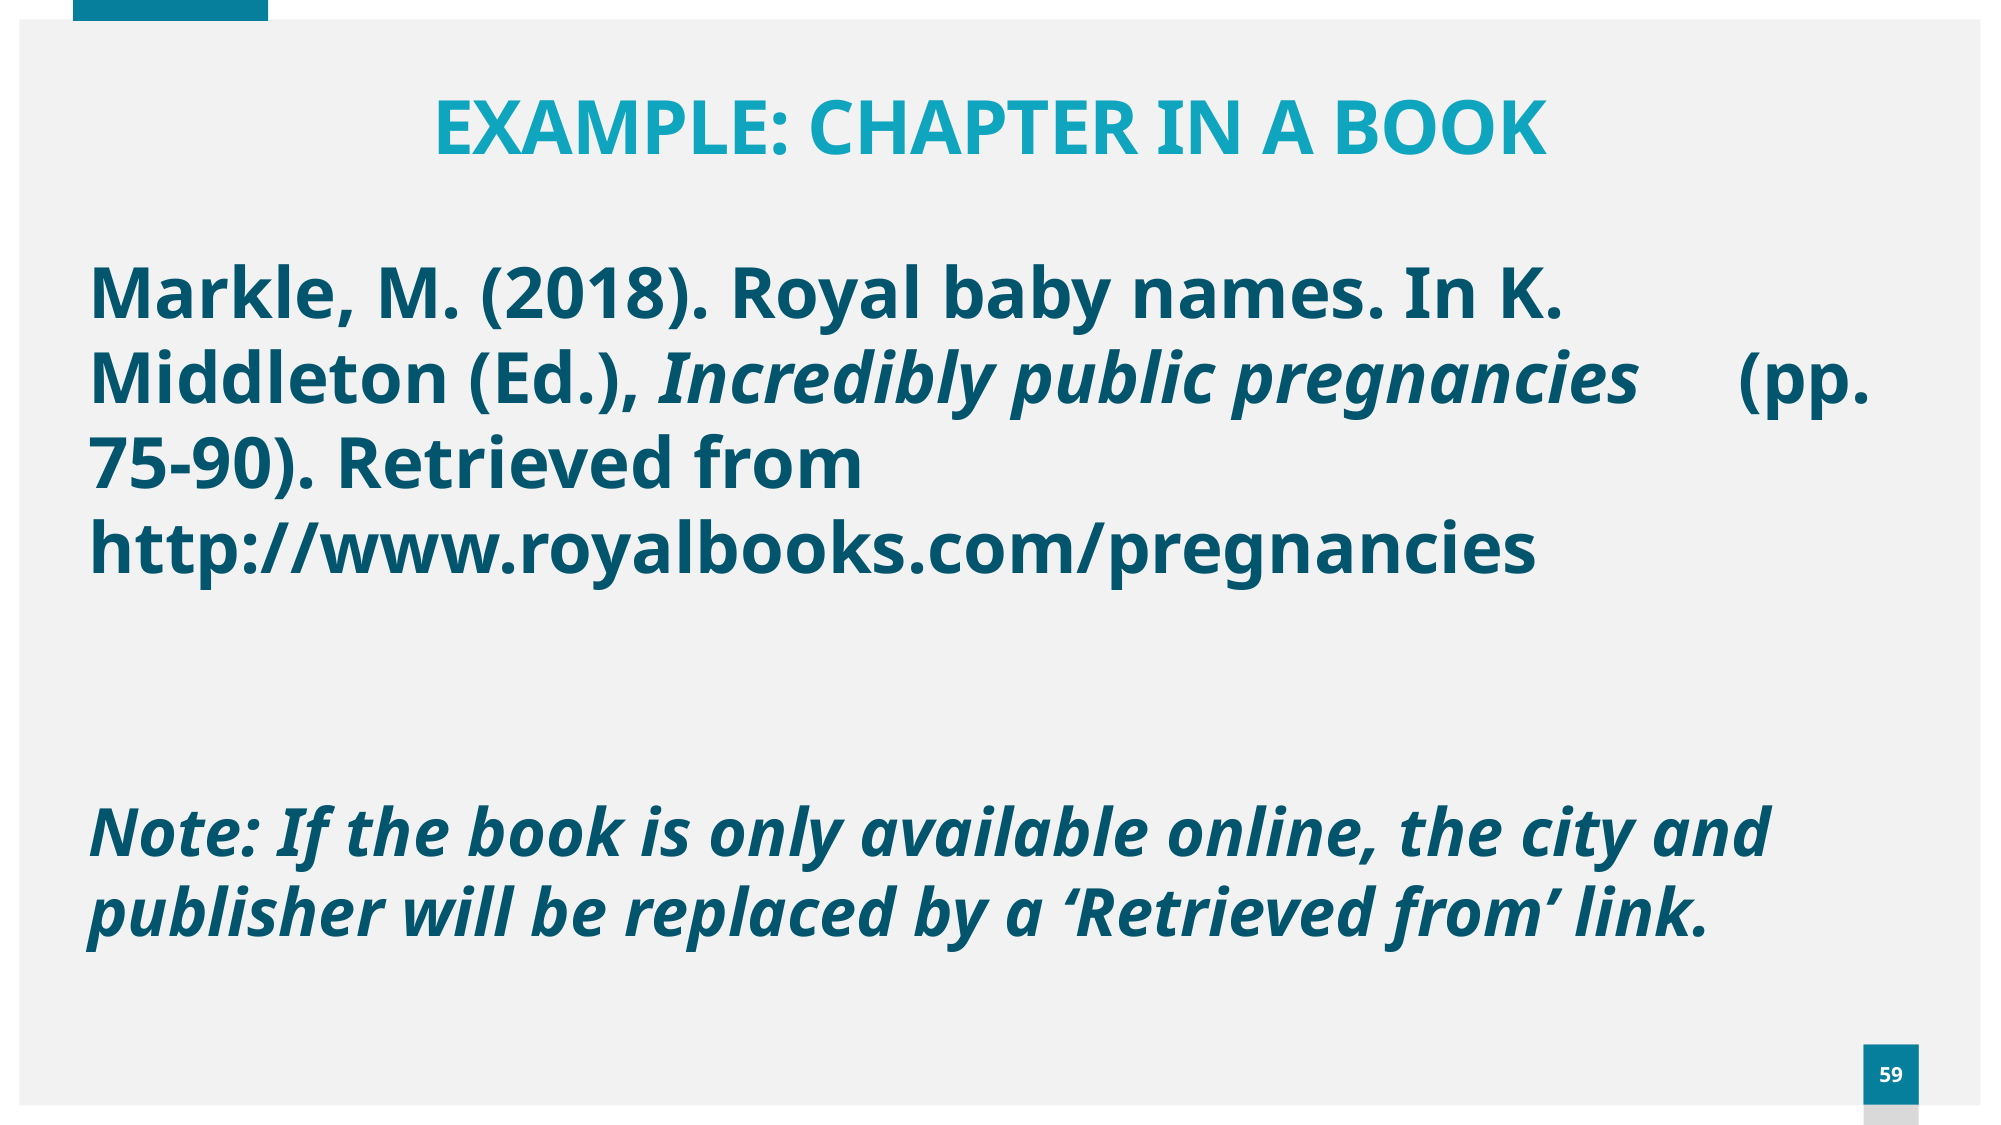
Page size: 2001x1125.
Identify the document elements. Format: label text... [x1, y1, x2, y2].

list Markle, M. (2018). Royal baby names. In K. Middleton (Ed.), Incredibly public pregnancies (pp. 75-90). Retrieved from http://www.royalbooks.com/pregnancies Note: If the book is only available online, the city and publisher will be replaced by a ‘Retrieved from’ link. [73, 239, 1907, 1023]
title EXAMPLE: CHAPTER IN A BOOK [73, 82, 1907, 179]
